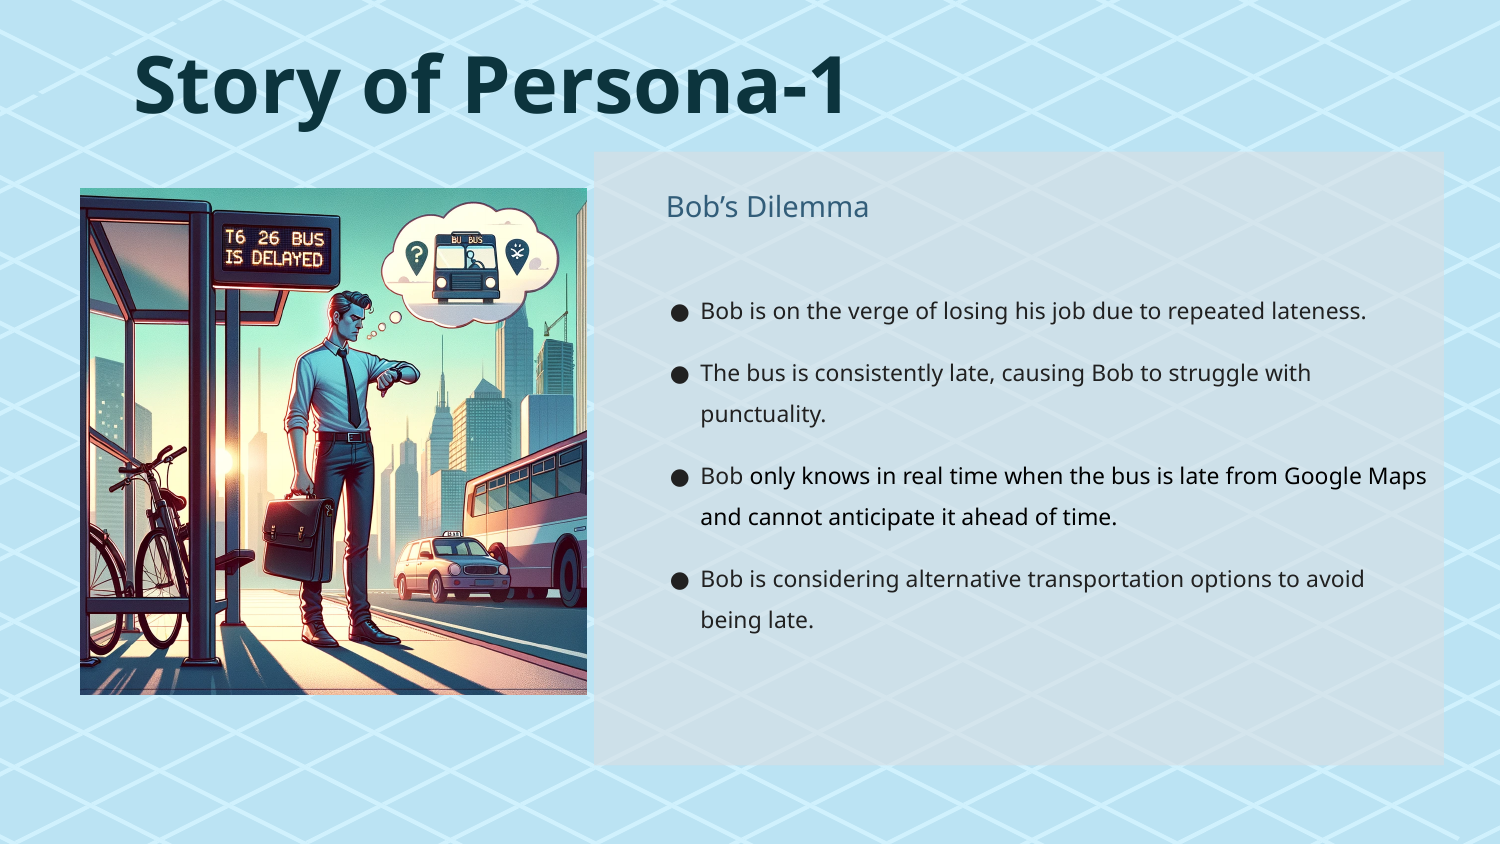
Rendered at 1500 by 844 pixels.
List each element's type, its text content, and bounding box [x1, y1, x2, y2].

title Story of Persona-1 [118, 34, 1382, 129]
text_box Bob’s Dilemma [650, 166, 1500, 243]
picture [80, 188, 587, 695]
text_box [594, 151, 1444, 766]
text_box Bob is on the verge of losing his job due to repeated lateness. The bus is consistently late, causing Bob to struggle with punctuality. Bob only knows in real time when the bus is late from Google Maps and cannot anticipate it ahead of time. Bob is considering alternative transportation options to avoid being late. [638, 267, 1444, 750]
